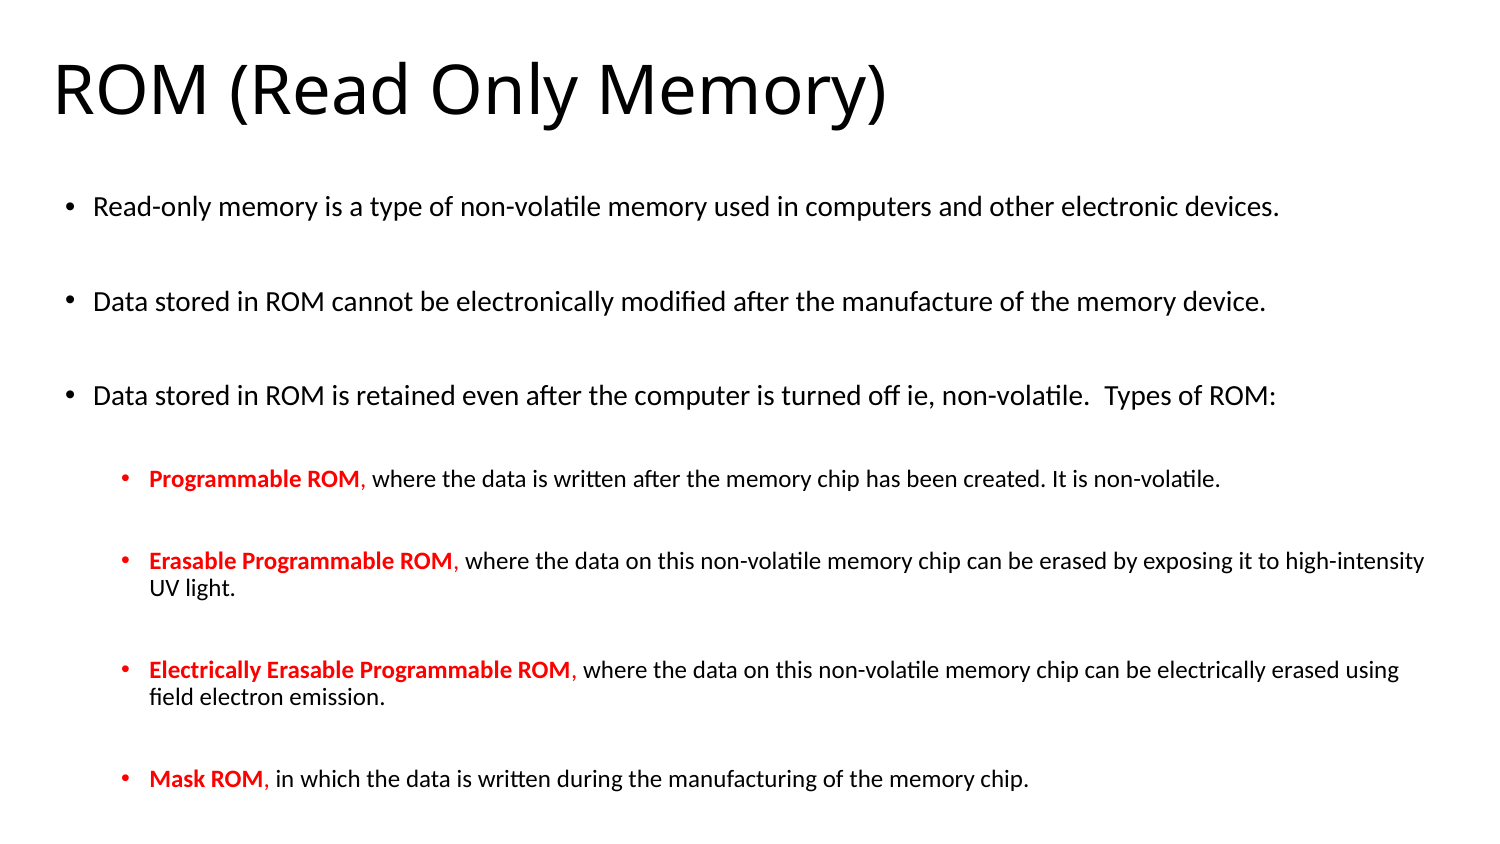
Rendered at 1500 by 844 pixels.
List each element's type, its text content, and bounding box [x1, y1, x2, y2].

title ROM (Read Only Memory) [37, 21, 1238, 164]
list Read-only memory is a type of non-volatile memory used in computers and other electronic devices. Data stored in ROM cannot be electronically modified after the manufacture of the memory device. Data stored in ROM is retained even after the computer is turned off ie, non-volatile. Types of ROM: Programmable ROM, where the data is written after the memory chip has been created. It is non-volatile. Erasable Programmable ROM, where the data on this non-volatile memory chip can be erased by exposing it to high-intensity UV light. Electrically Erasable Programmable ROM, where the data on this non-volatile memory chip can be electrically erased using field electron emission. Mask ROM, in which the data is written during the manufacturing of the memory chip. [50, 184, 1450, 822]
